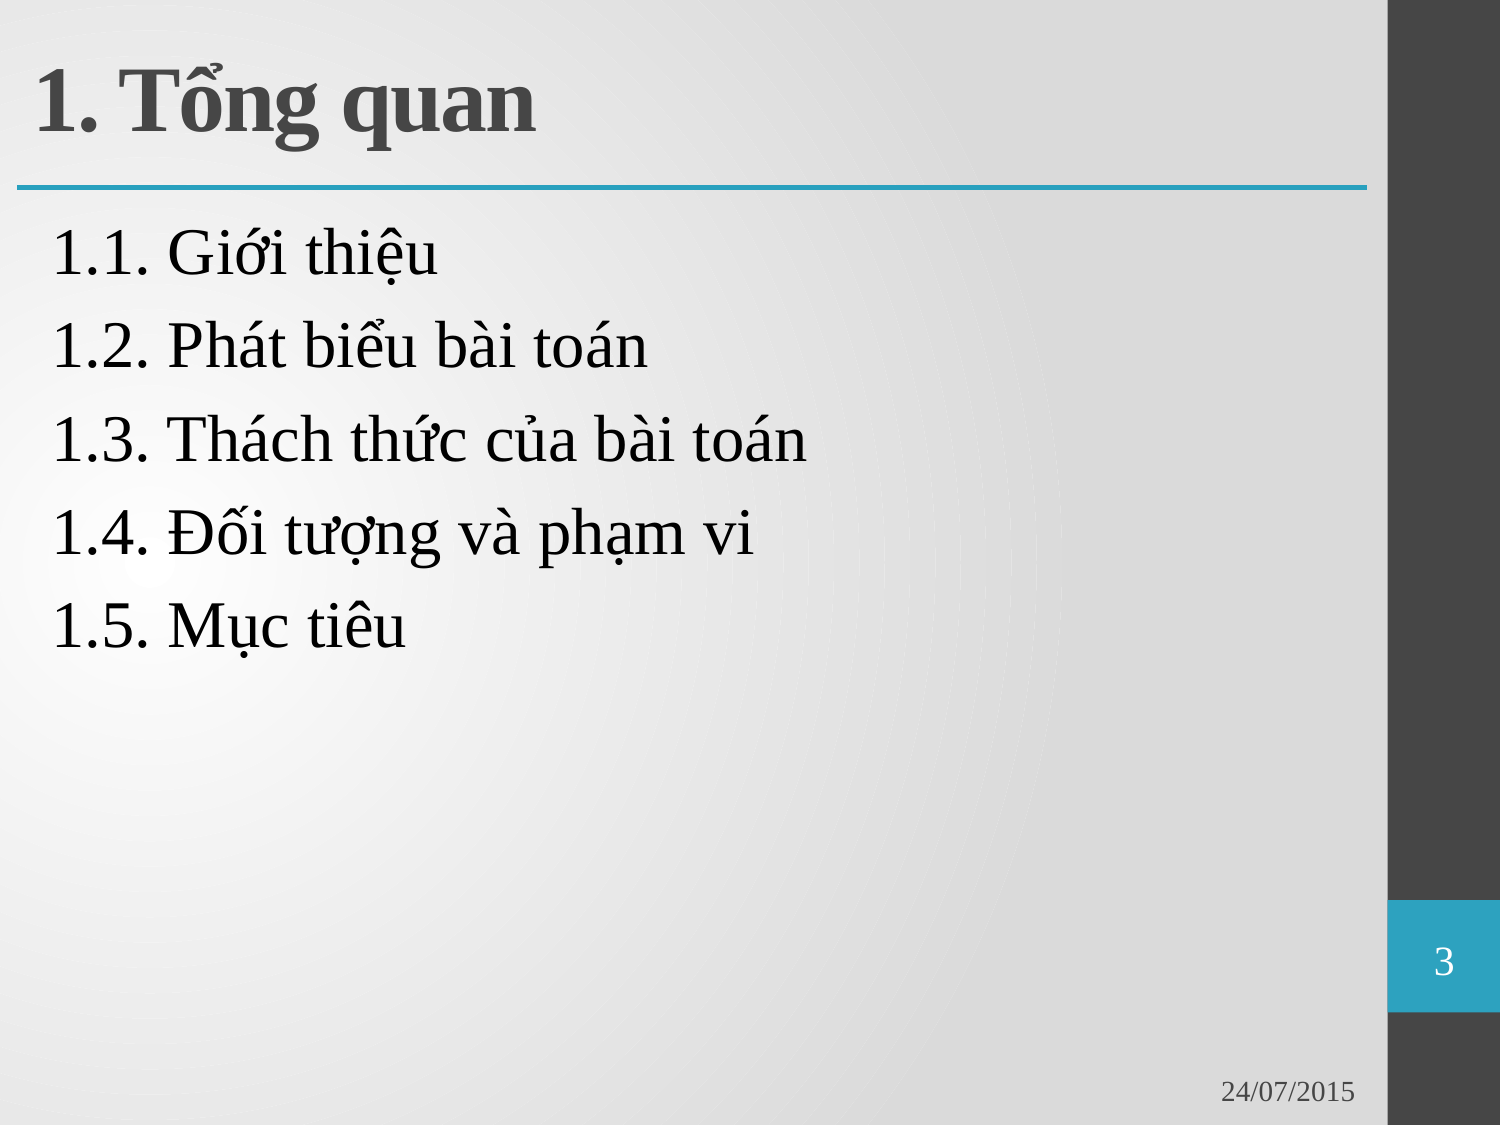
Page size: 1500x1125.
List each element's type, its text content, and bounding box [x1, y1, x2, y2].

title 1. Tổng quan [17, 0, 1368, 188]
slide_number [970, 1059, 1371, 1120]
slide_number 3 [1397, 925, 1492, 994]
list 1.1. Giới thiệu 1.2. Phát biểu bài toán 1.3. Thách thức của bài toán 1.4. Đối tượng và phạm vi 1.5. Mục tiêu [17, 200, 1368, 1050]
